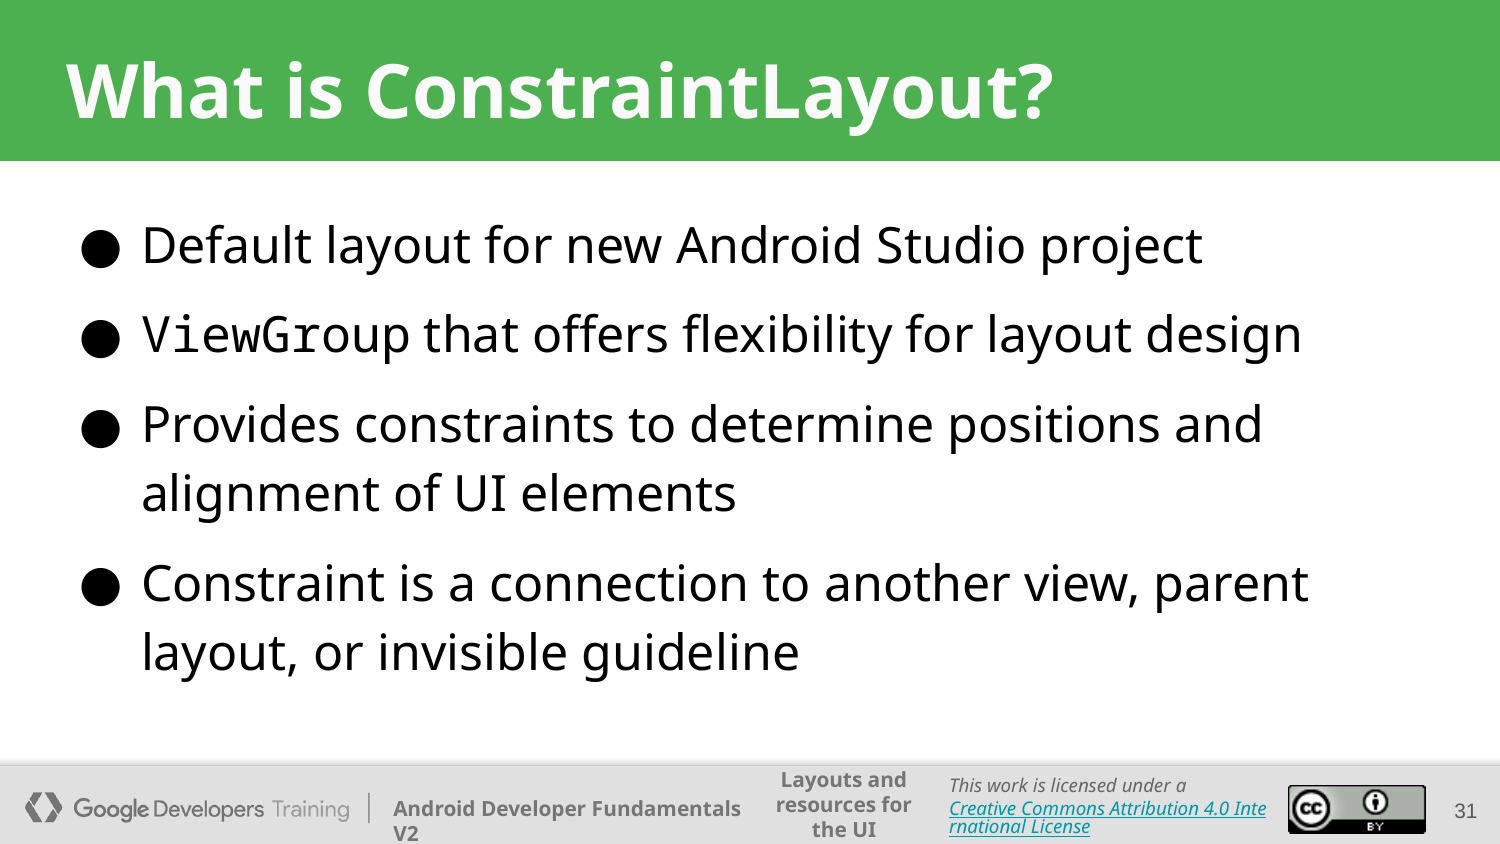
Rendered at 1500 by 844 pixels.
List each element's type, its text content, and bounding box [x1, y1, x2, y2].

picture [0, 161, 1500, 844]
list Default layout for new Android Studio project ViewGroup that offers flexibility for layout design Provides constraints to determine positions and alignment of UI elements Constraint is a connection to another view, parent layout, or invisible guideline [51, 189, 1449, 712]
slide_number ‹#› [1402, 777, 1493, 842]
title What is ConstraintLayout? [51, 28, 1449, 122]
